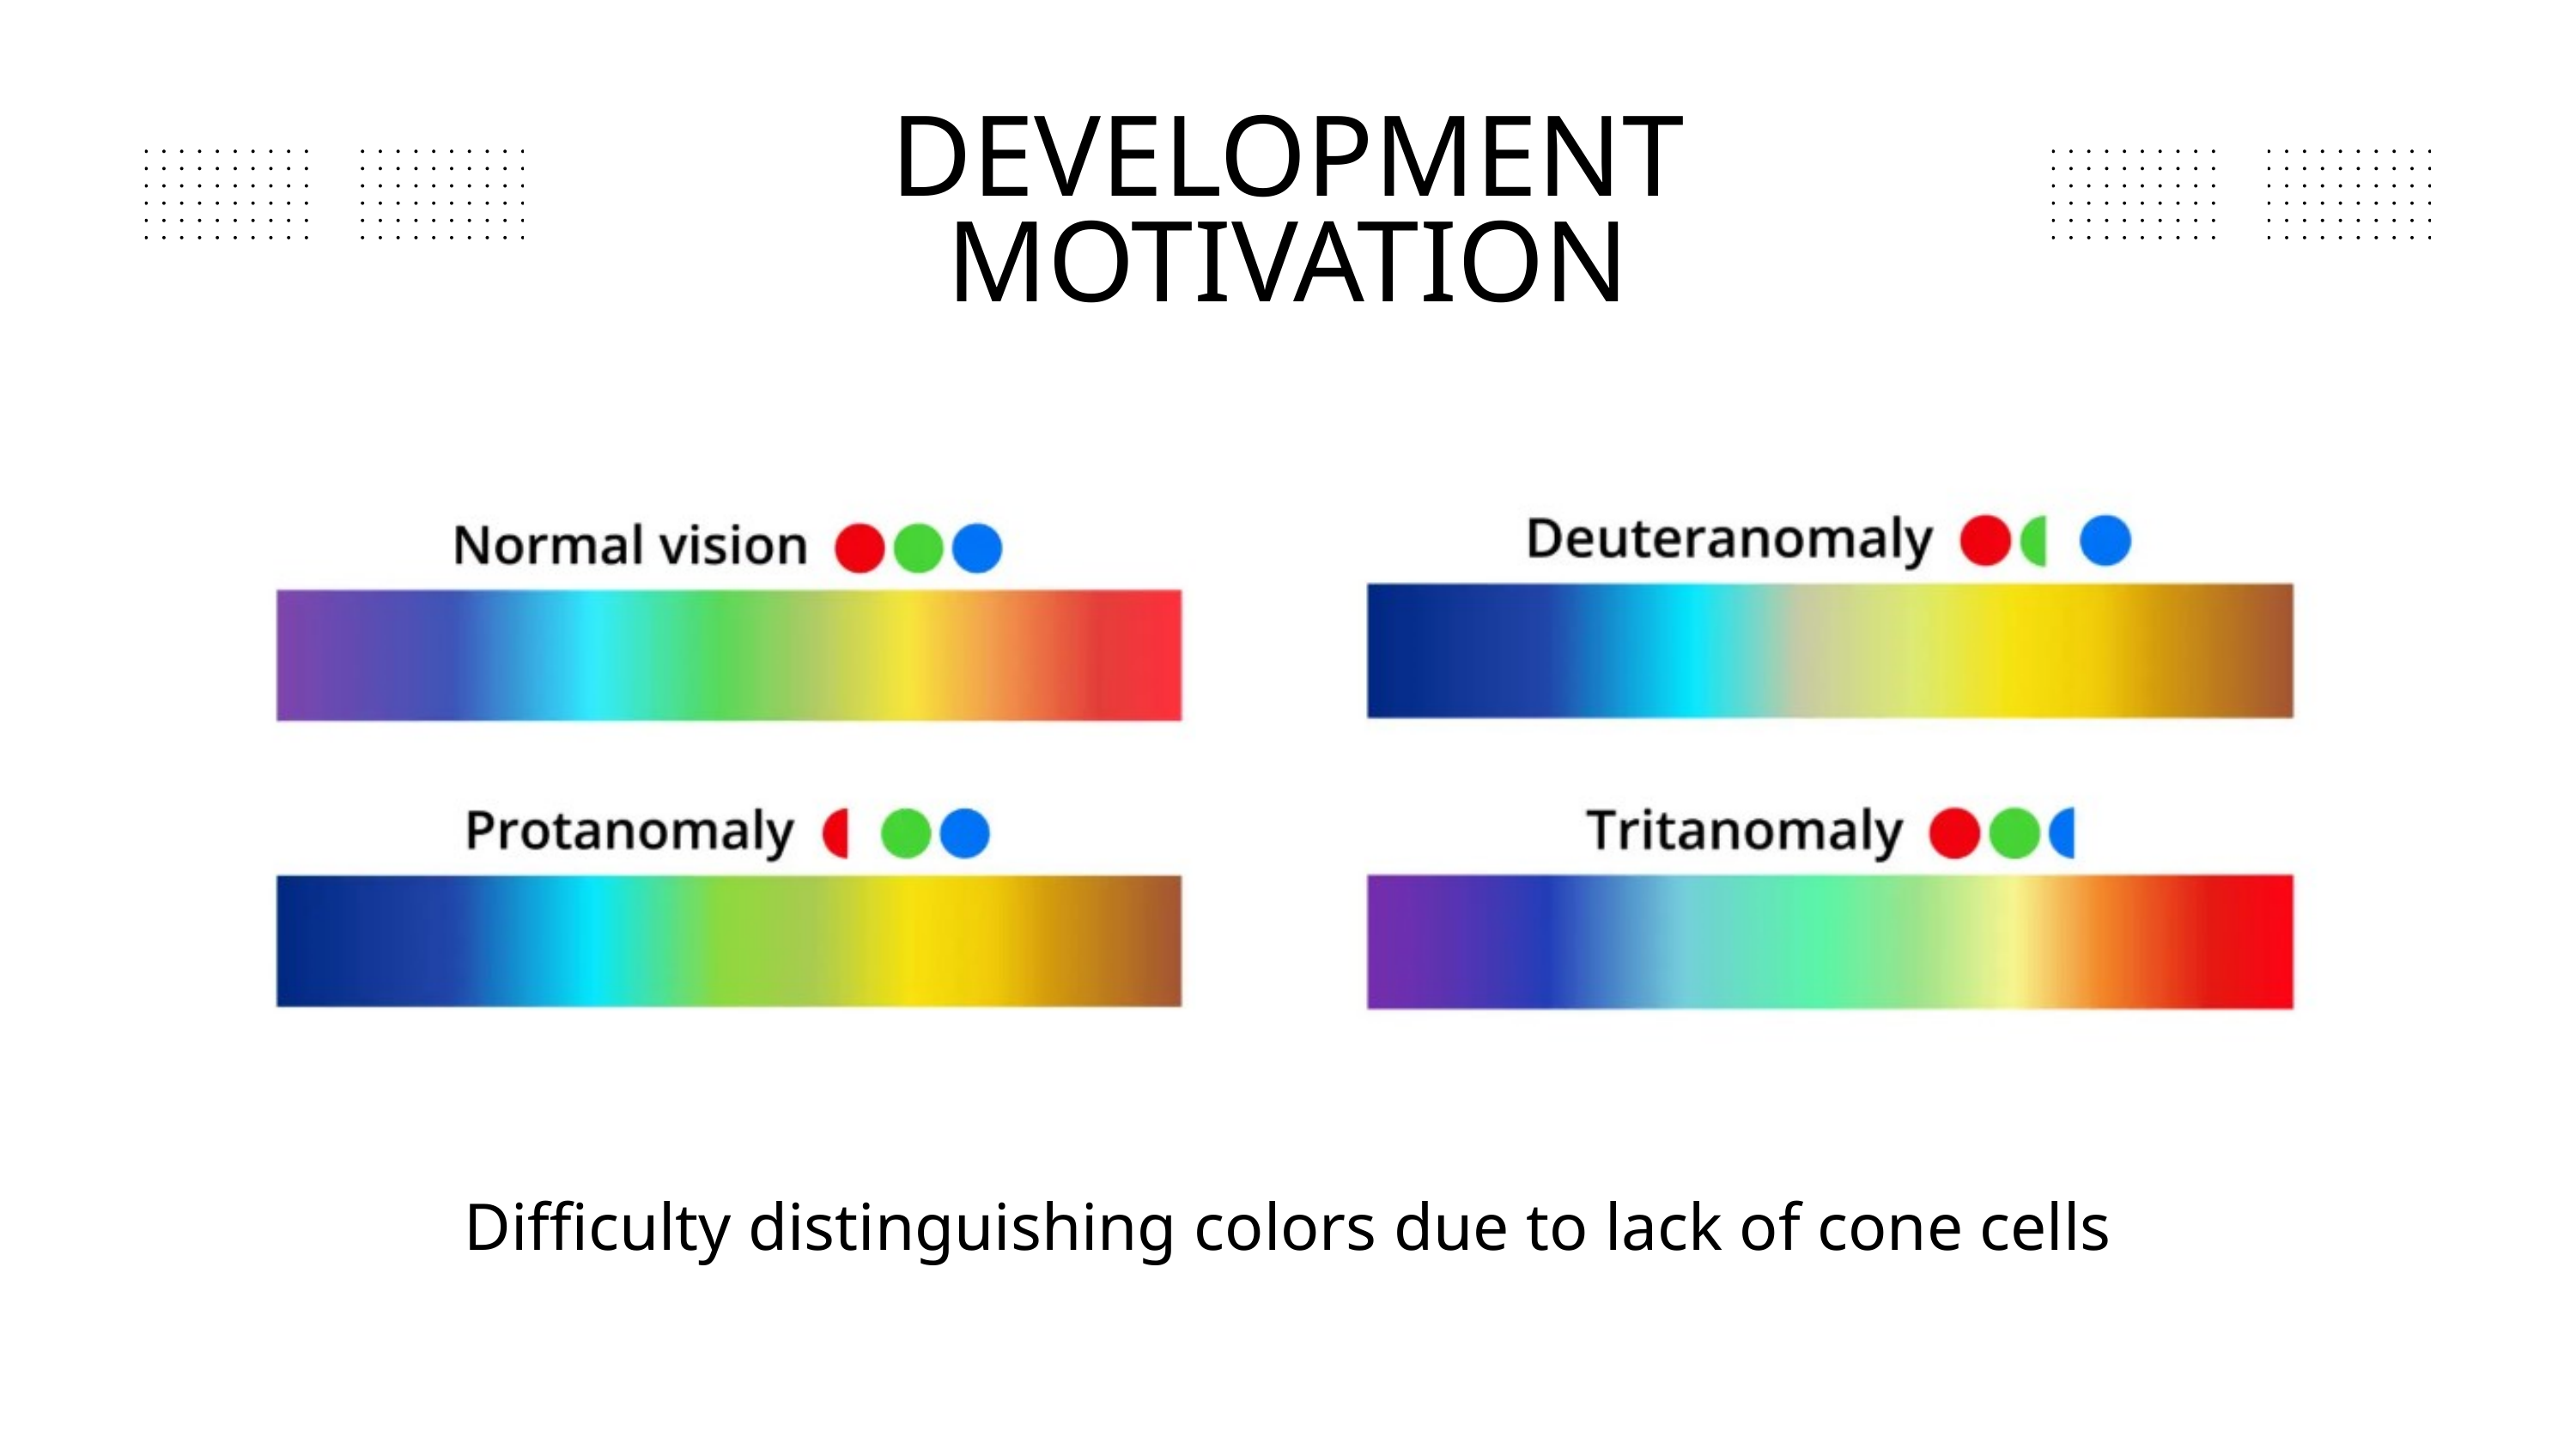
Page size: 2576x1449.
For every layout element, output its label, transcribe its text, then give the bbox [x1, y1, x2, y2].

text_box Difficulty distinguishing colors due to lack of cone cells [404, 1173, 2172, 1264]
text_box [360, 149, 525, 239]
text_box [2267, 149, 2432, 239]
text_box [144, 149, 308, 239]
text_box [245, 456, 2331, 1049]
text_box [2051, 149, 2215, 239]
text_box DEVELOPMENT MOTIVATION [716, 112, 1860, 324]
